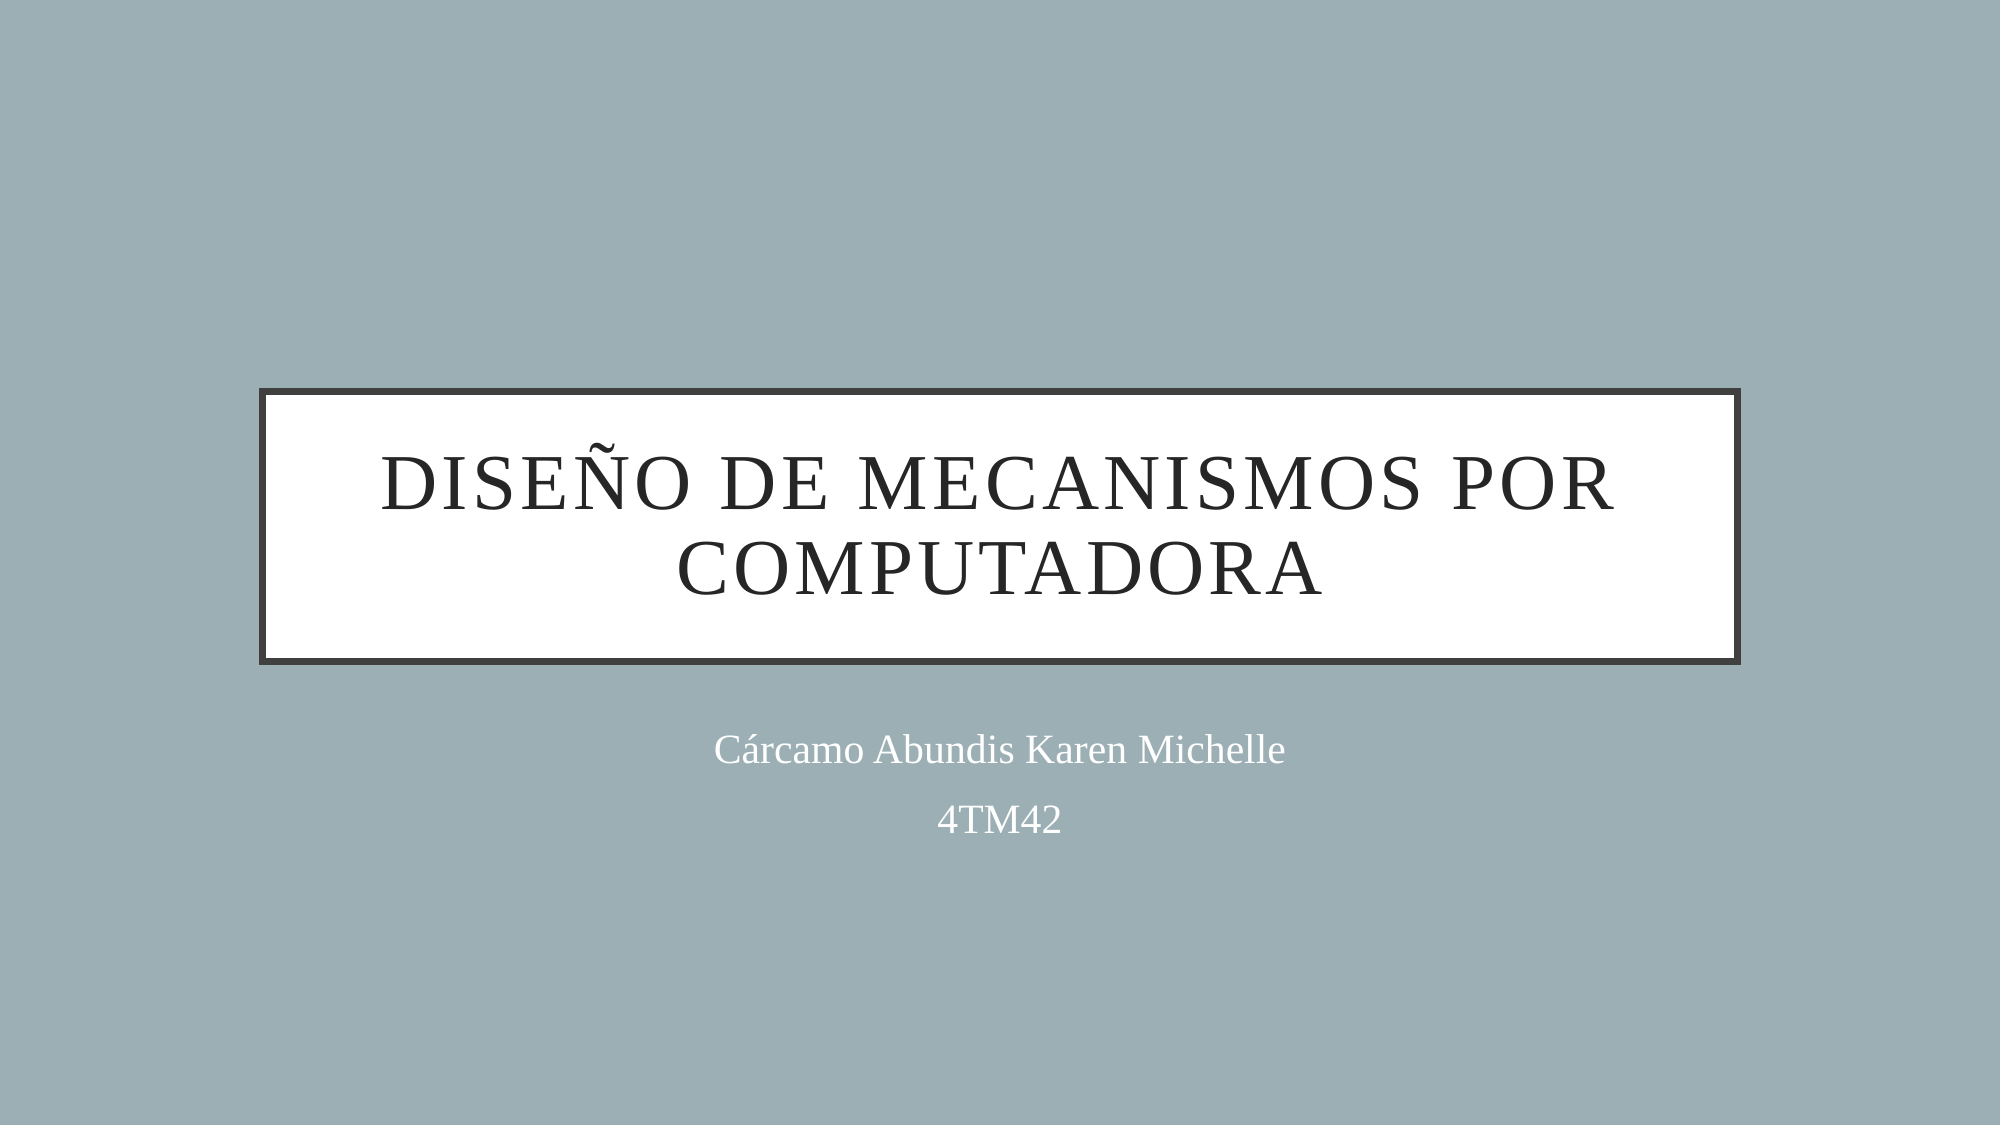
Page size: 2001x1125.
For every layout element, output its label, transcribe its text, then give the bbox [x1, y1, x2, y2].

subtitle Cárcamo Abundis Karen Michelle 4TM42 [442, 713, 1558, 918]
title Diseño de mecanismos por computadora [259, 388, 1741, 665]
